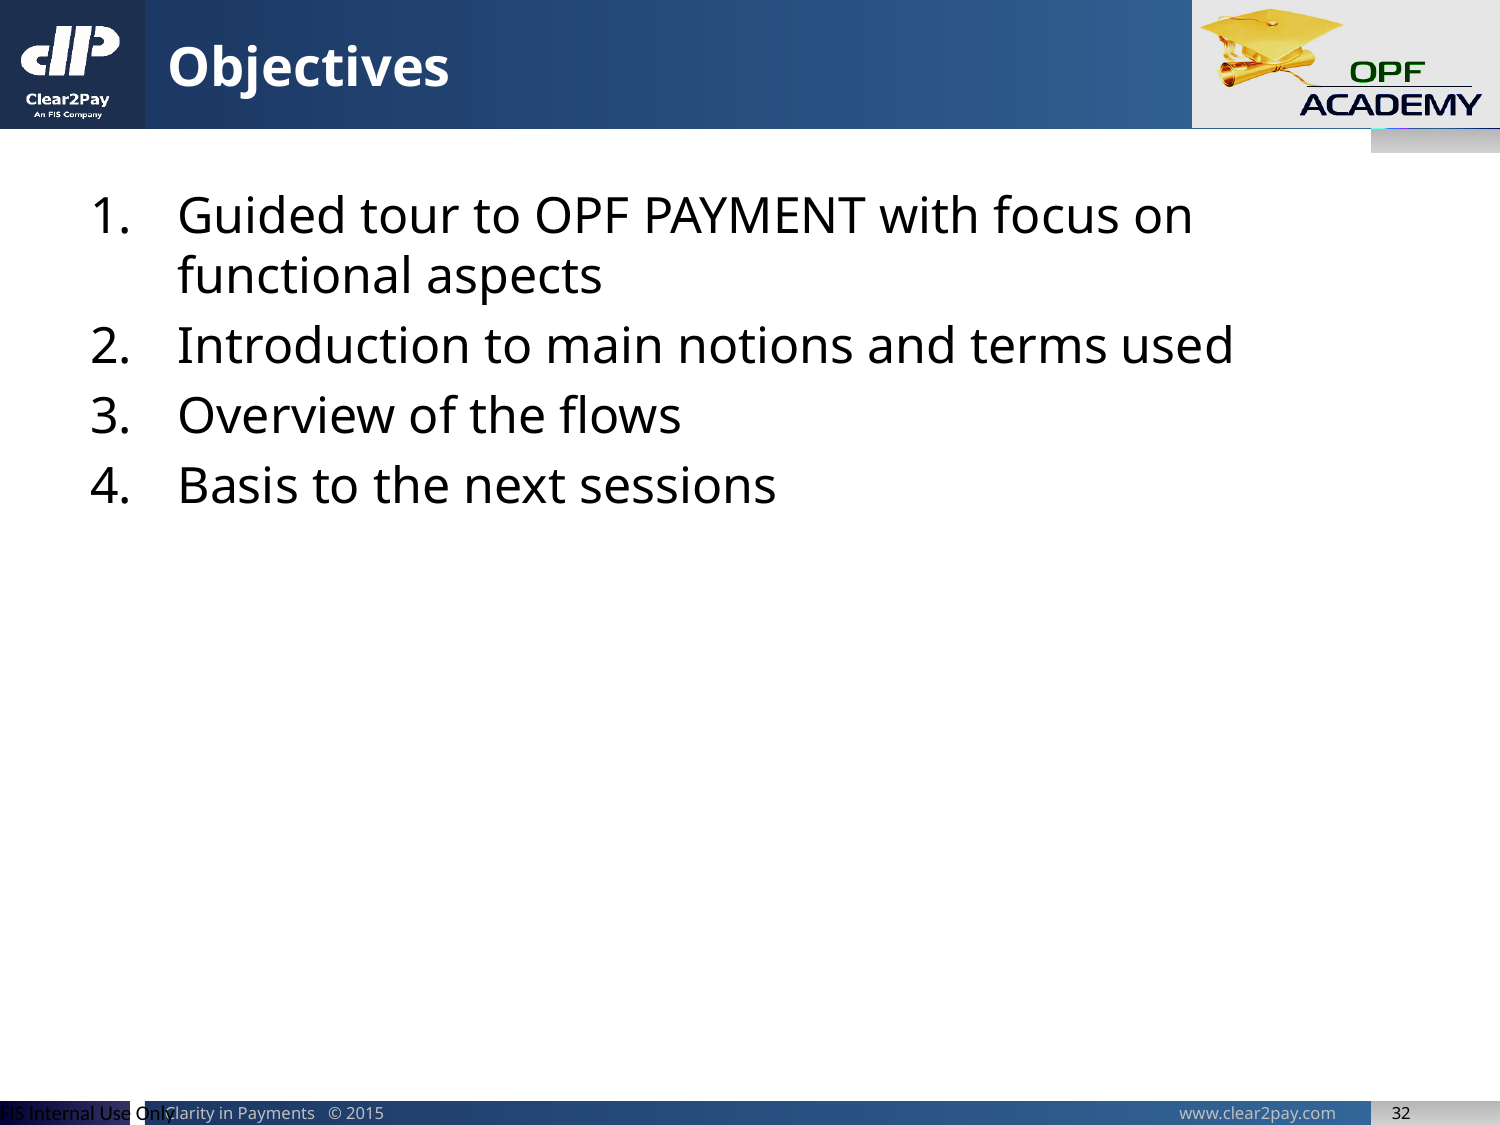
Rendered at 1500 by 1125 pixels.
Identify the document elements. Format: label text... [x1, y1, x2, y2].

list Guided tour to OPF PAYMENT with focus on functional aspects Introduction to main notions and terms used Overview of the flows Basis to the next sessions [75, 175, 1425, 1067]
title Objectives [152, 0, 1372, 129]
picture [1372, 0, 1500, 129]
picture [0, 0, 145, 129]
